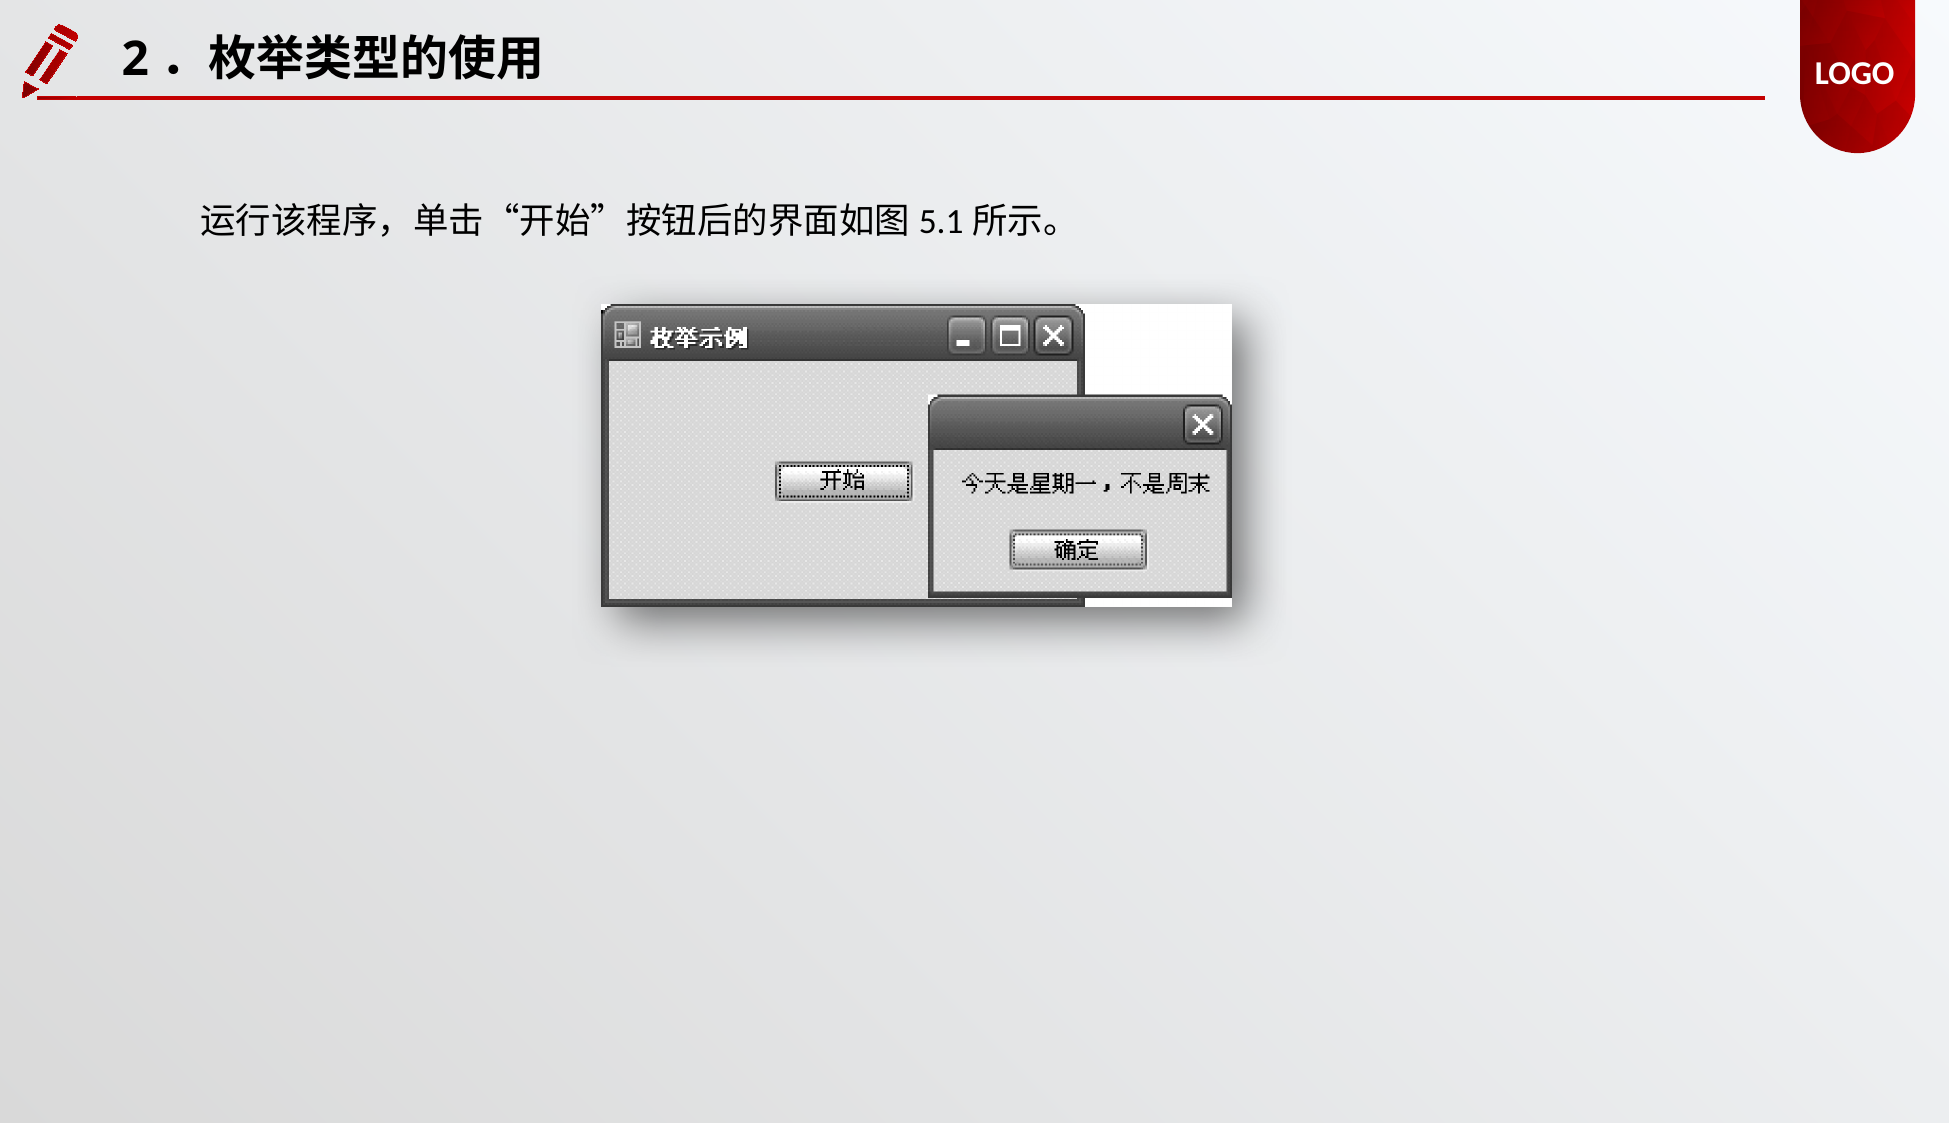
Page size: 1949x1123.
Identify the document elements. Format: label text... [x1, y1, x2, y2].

picture [1800, 0, 1916, 154]
picture [54, 24, 78, 41]
picture [601, 304, 1232, 607]
text_box 运行该程序，单击“开始”按钮后的界面如图5.1所示。 [185, 190, 1094, 249]
picture [22, 82, 37, 97]
picture [48, 33, 73, 49]
text_box 2．枚举类型的使用 [101, 17, 588, 95]
picture [40, 50, 67, 83]
picture [26, 42, 52, 75]
